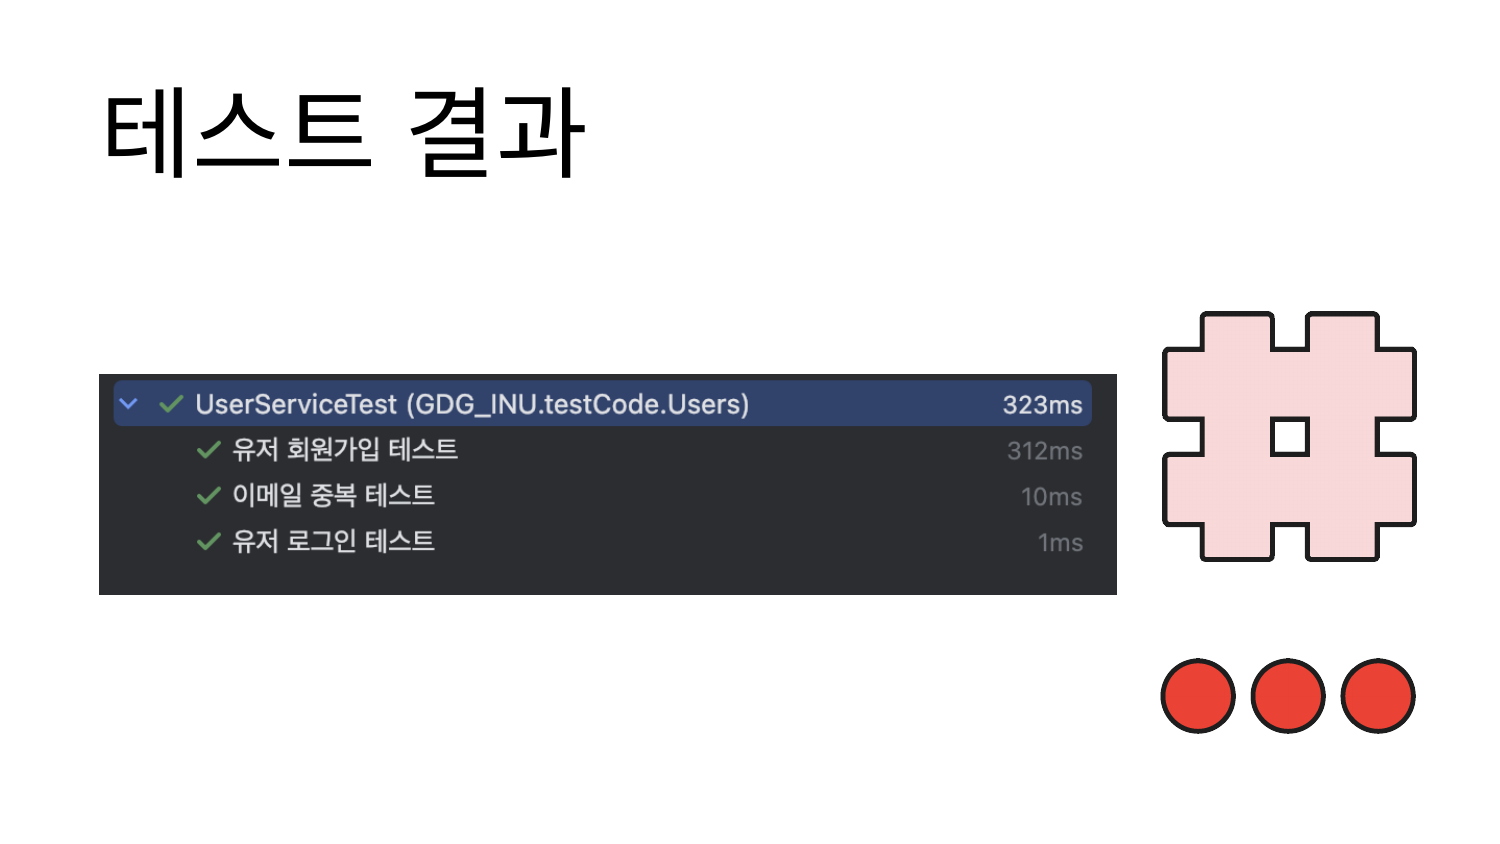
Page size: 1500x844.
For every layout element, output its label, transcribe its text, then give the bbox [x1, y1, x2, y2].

picture [1162, 310, 1417, 562]
picture [1160, 657, 1416, 734]
text_box 테스트 결과 [85, 55, 1313, 206]
picture [99, 373, 1117, 596]
